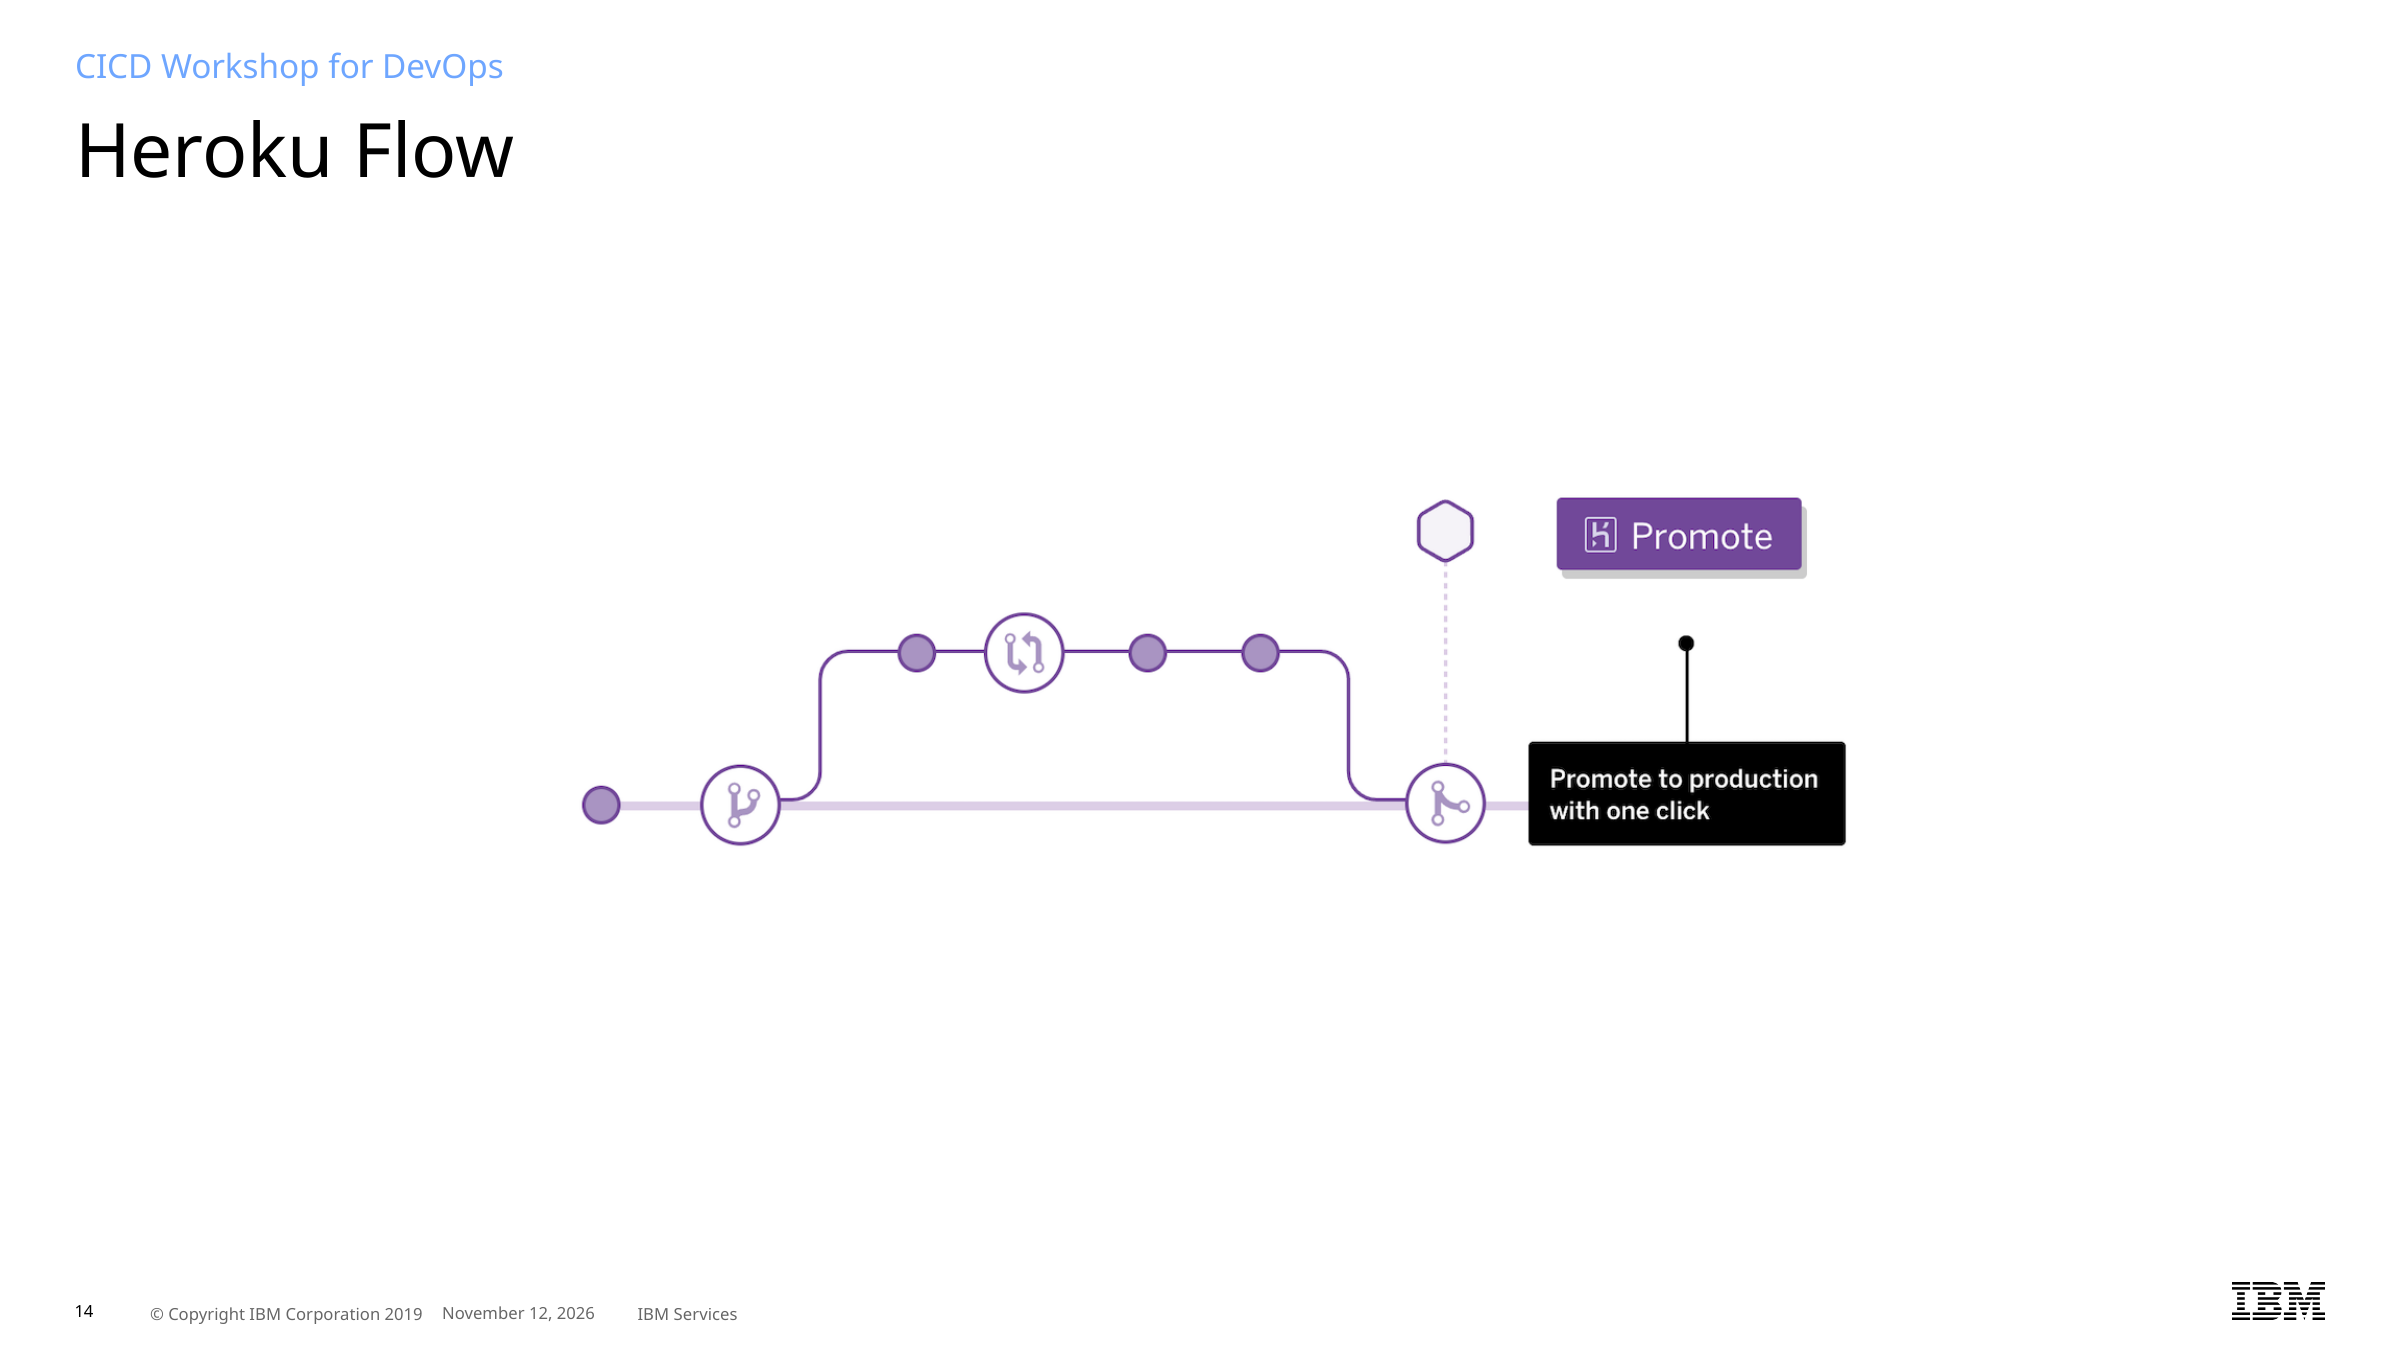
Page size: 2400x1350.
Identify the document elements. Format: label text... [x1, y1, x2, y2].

title Heroku Flow [75, 112, 2325, 300]
list CICD Workshop for DevOps [75, 43, 1155, 89]
picture [496, 447, 1904, 903]
picture [2232, 1282, 2325, 1320]
